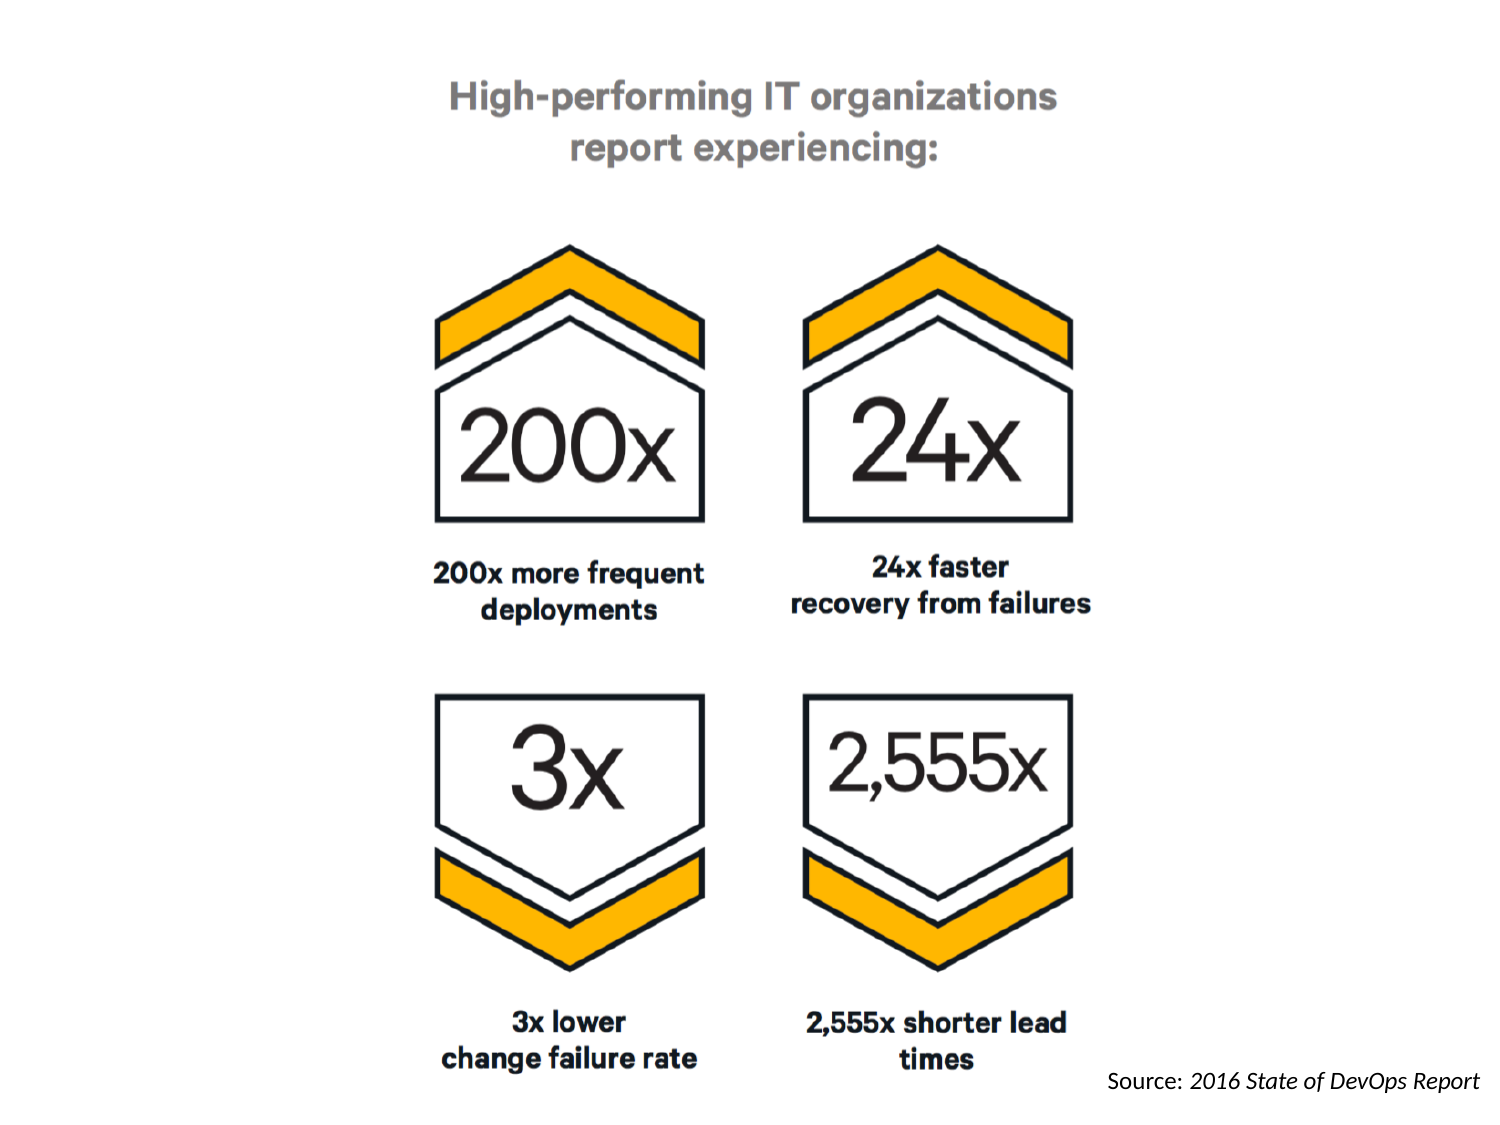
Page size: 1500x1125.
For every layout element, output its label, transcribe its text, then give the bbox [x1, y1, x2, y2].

picture [357, 42, 1174, 1125]
text_box Source: 2016 State of DevOps Report [1178, 1057, 1496, 1103]
